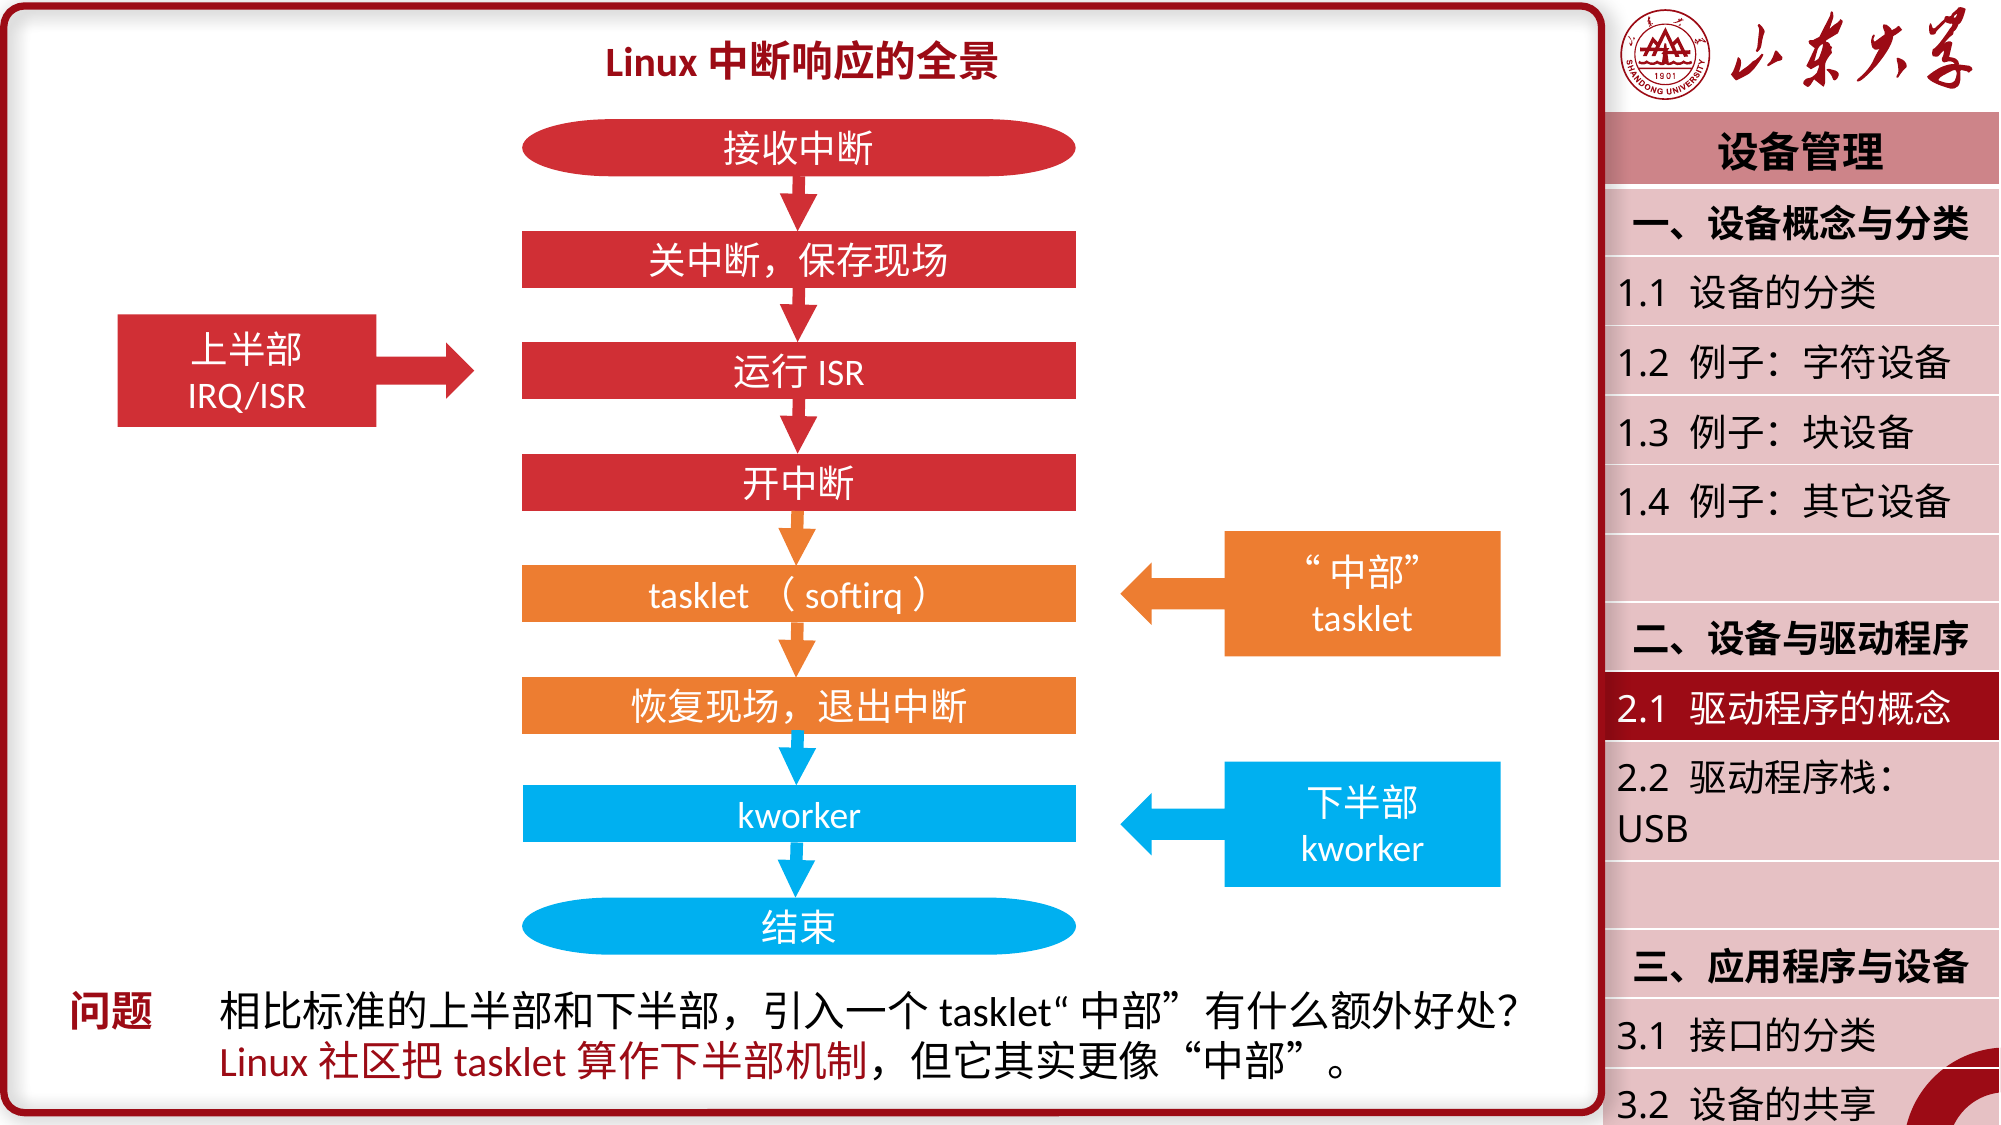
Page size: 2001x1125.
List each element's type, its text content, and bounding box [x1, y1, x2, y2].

text_box 运行ISR [521, 341, 1077, 400]
table_cell 三、应用程序与设备 [1618, 930, 1999, 997]
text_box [1620, 5, 1977, 100]
text_box [2, 4, 1603, 1114]
text_box [1608, 465, 1613, 533]
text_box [1608, 742, 1613, 860]
text_box tasklet（softirq） [521, 564, 1077, 623]
table_cell 一、设备概念与分类 [1608, 930, 1613, 997]
table_cell [1608, 112, 1613, 184]
text_box 上半部 IRQ/ISR [116, 313, 476, 428]
table_cell [1618, 862, 1999, 928]
table_header 设备管理 [1618, 112, 1999, 184]
table_cell 1.2 例子：字符设备 [1618, 326, 1999, 394]
table_cell 1.1 设备的分类 [1608, 999, 1613, 1067]
table_cell 一、设备概念与分类 [1618, 189, 1999, 255]
table_cell 1.3 例子：块设备 [1618, 396, 1999, 464]
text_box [1608, 672, 1613, 740]
table_cell 3.2 设备的共享 [1608, 326, 1613, 394]
text_box kworker [521, 784, 1077, 843]
table_cell 3.2 设备的共享 [1603, 1069, 1999, 1125]
table_cell 三、应用程序与设备 [1608, 189, 1613, 255]
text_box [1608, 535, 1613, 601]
table_cell 1.2 例子：字符设备 [1603, 1069, 1613, 1114]
table_cell 2.1 驱动程序的概念 [1618, 672, 1999, 740]
table_header 设备管理 [1608, 862, 1613, 928]
text_box 接收中断 [521, 118, 1077, 178]
table_cell 1.1 设备的分类 [1618, 257, 1999, 325]
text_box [1608, 603, 1613, 670]
text_box 结束 [521, 896, 1078, 956]
table_cell 二、设备与驱动程序 [1618, 603, 1999, 670]
text_box Linux中断响应的全景 问题 相比标准的上半部和下半部，引入一个tasklet“中部”有什么额外好处？ Linux社区把tasklet算作下半部机制，但它其实更像“中部”。 [54, 27, 1551, 1093]
table_cell 潘润宇 2023.04 [1608, 396, 1613, 464]
table_cell 2.2 驱动程序栈：USB [1618, 742, 1999, 860]
text_box 开中断 [521, 453, 1077, 512]
table_cell 3.1 接口的分类 [1618, 999, 1999, 1067]
table_cell [1618, 535, 1999, 601]
text_box “中部” tasklet [1118, 530, 1502, 658]
text_box 下半部 kworker [1118, 760, 1502, 888]
table_cell 1.4 例子：其它设备 [1618, 465, 1999, 533]
text_box 恢复现场，退出中断 [521, 676, 1077, 735]
text_box 关中断，保存现场 [521, 230, 1077, 289]
table_cell 3.1 接口的分类 [1608, 257, 1613, 325]
